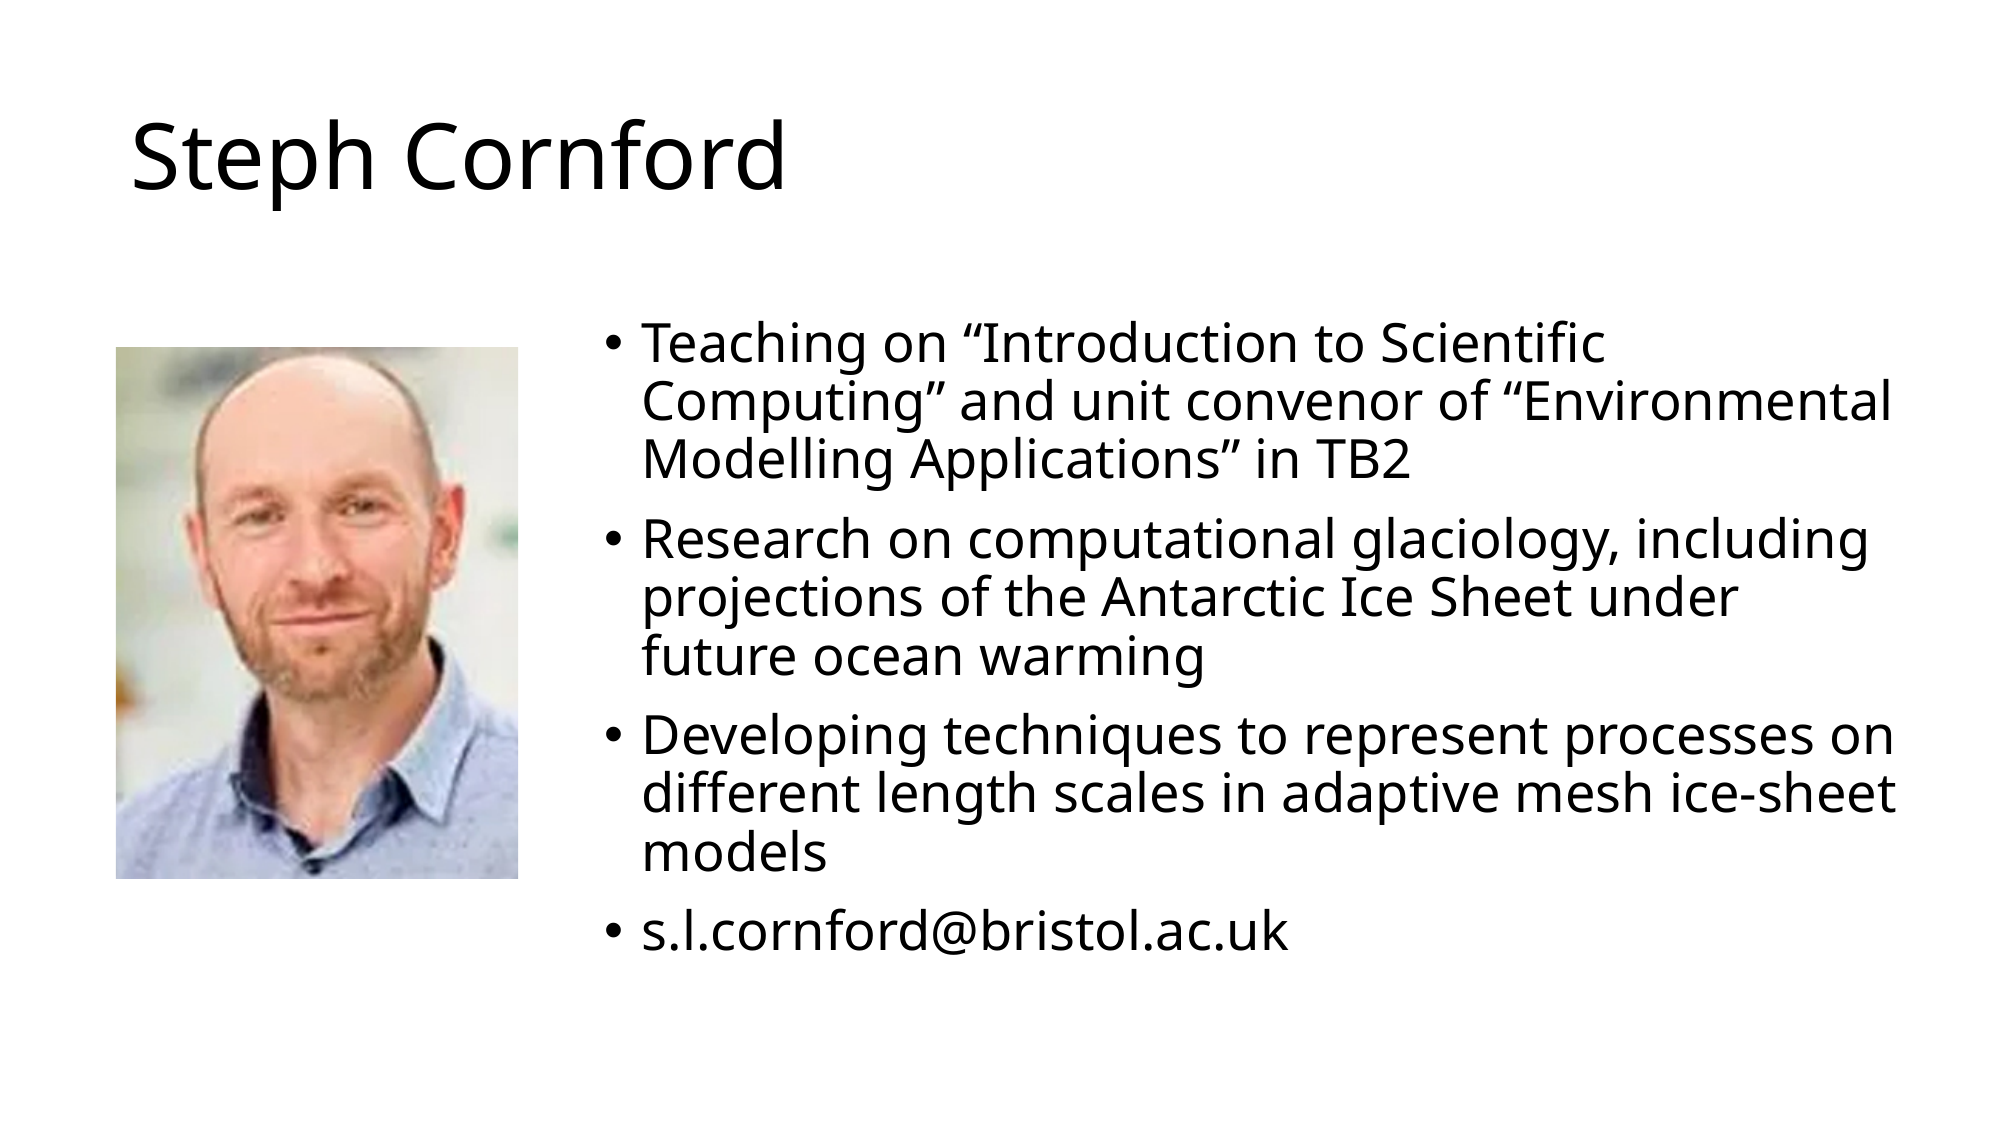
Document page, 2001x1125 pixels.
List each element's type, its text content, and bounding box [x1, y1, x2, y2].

list Teaching on “Introduction to Scientific Computing” and unit convenor of “Environmental Modelling Applications” in TB2 Research on computational glaciology, including projections of the Antarctic Ice Sheet under future ocean warming Developing techniques to represent processes on different length scales in adaptive mesh ice-sheet models s.l.cornford@bristol.ac.uk [589, 307, 1920, 971]
picture [115, 347, 519, 879]
title Steph Cornford [115, 51, 1841, 269]
